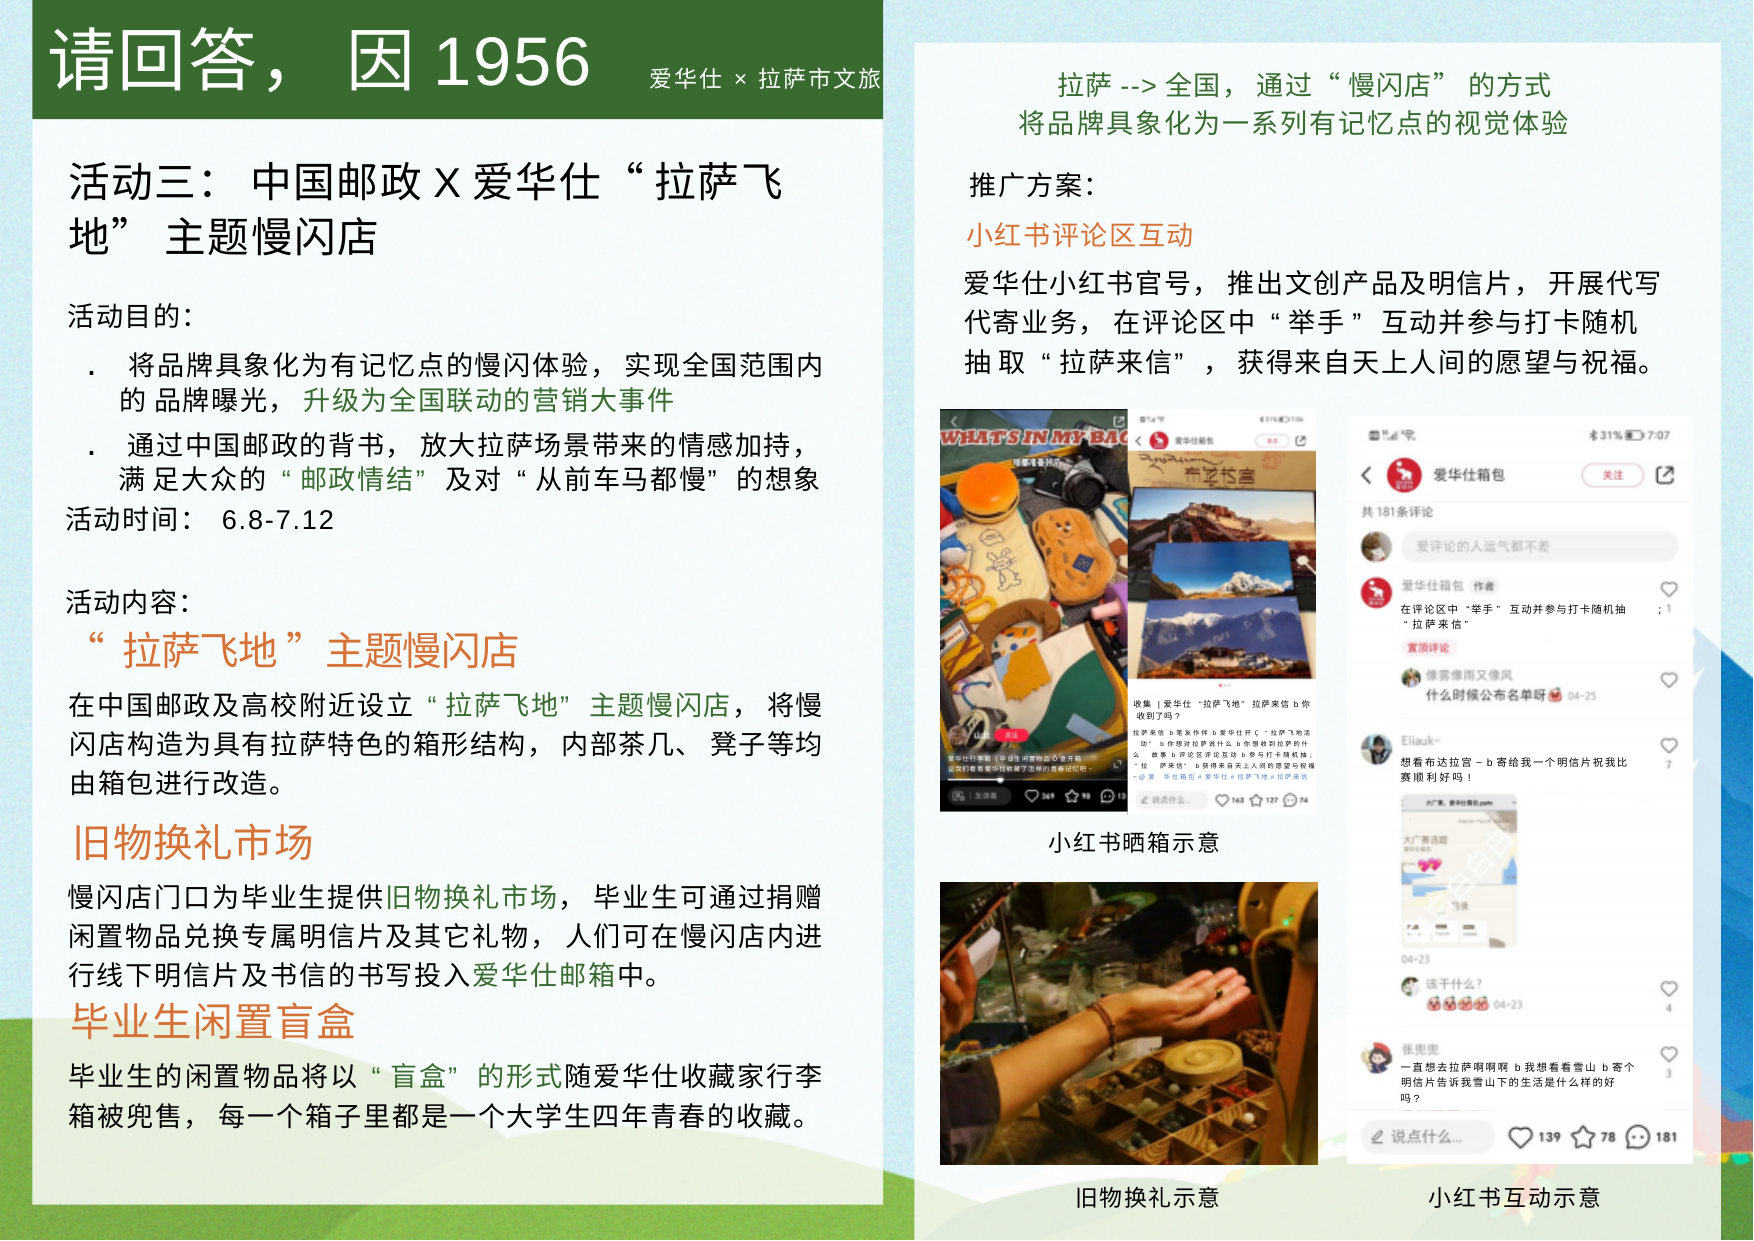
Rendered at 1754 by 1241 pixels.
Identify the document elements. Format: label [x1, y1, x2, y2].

text_box [940, 748, 1106, 778]
picture [0, 0, 1753, 1240]
